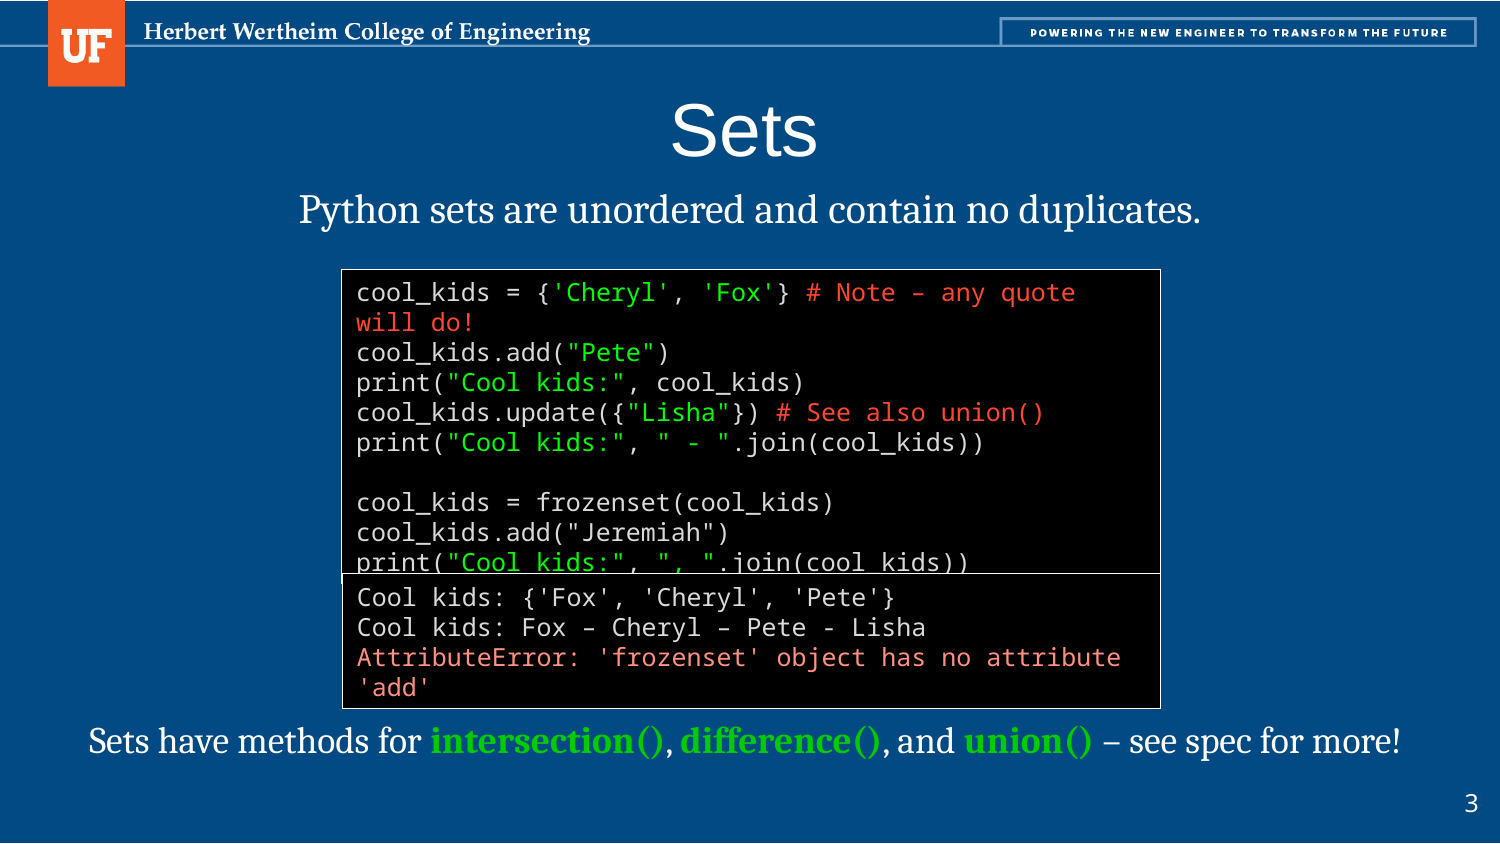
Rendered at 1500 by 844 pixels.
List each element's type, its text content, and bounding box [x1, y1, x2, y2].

text_box Cool kids: {'Fox', 'Cheryl', 'Pete'} Cool kids: Fox – Cheryl – Pete - Lisha AttributeError: 'frozenset' object has no attribute 'add' [342, 573, 1161, 708]
list Python sets are unordered and contain no duplicates. [47, 174, 1453, 256]
slide_number 3 [1156, 782, 1494, 828]
text_box cool_kids = {'Cheryl', 'Fox'} # Note – any quote will do! cool_kids.add("Pete") print("Cool kids:", cool_kids) cool_kids.update({"Lisha"}) # See also union() print("Cool kids:", " - ".join(cool_kids)) cool_kids = frozenset(cool_kids) cool_kids.add("Jeremiah") print("Cool kids:", ", ".join(cool_kids)) [341, 269, 1161, 584]
text_box Sets have methods for intersection(), difference(), and union() – see spec for more! [47, 708, 1453, 776]
title Sets [47, 74, 1442, 172]
picture [0, 0, 1500, 843]
